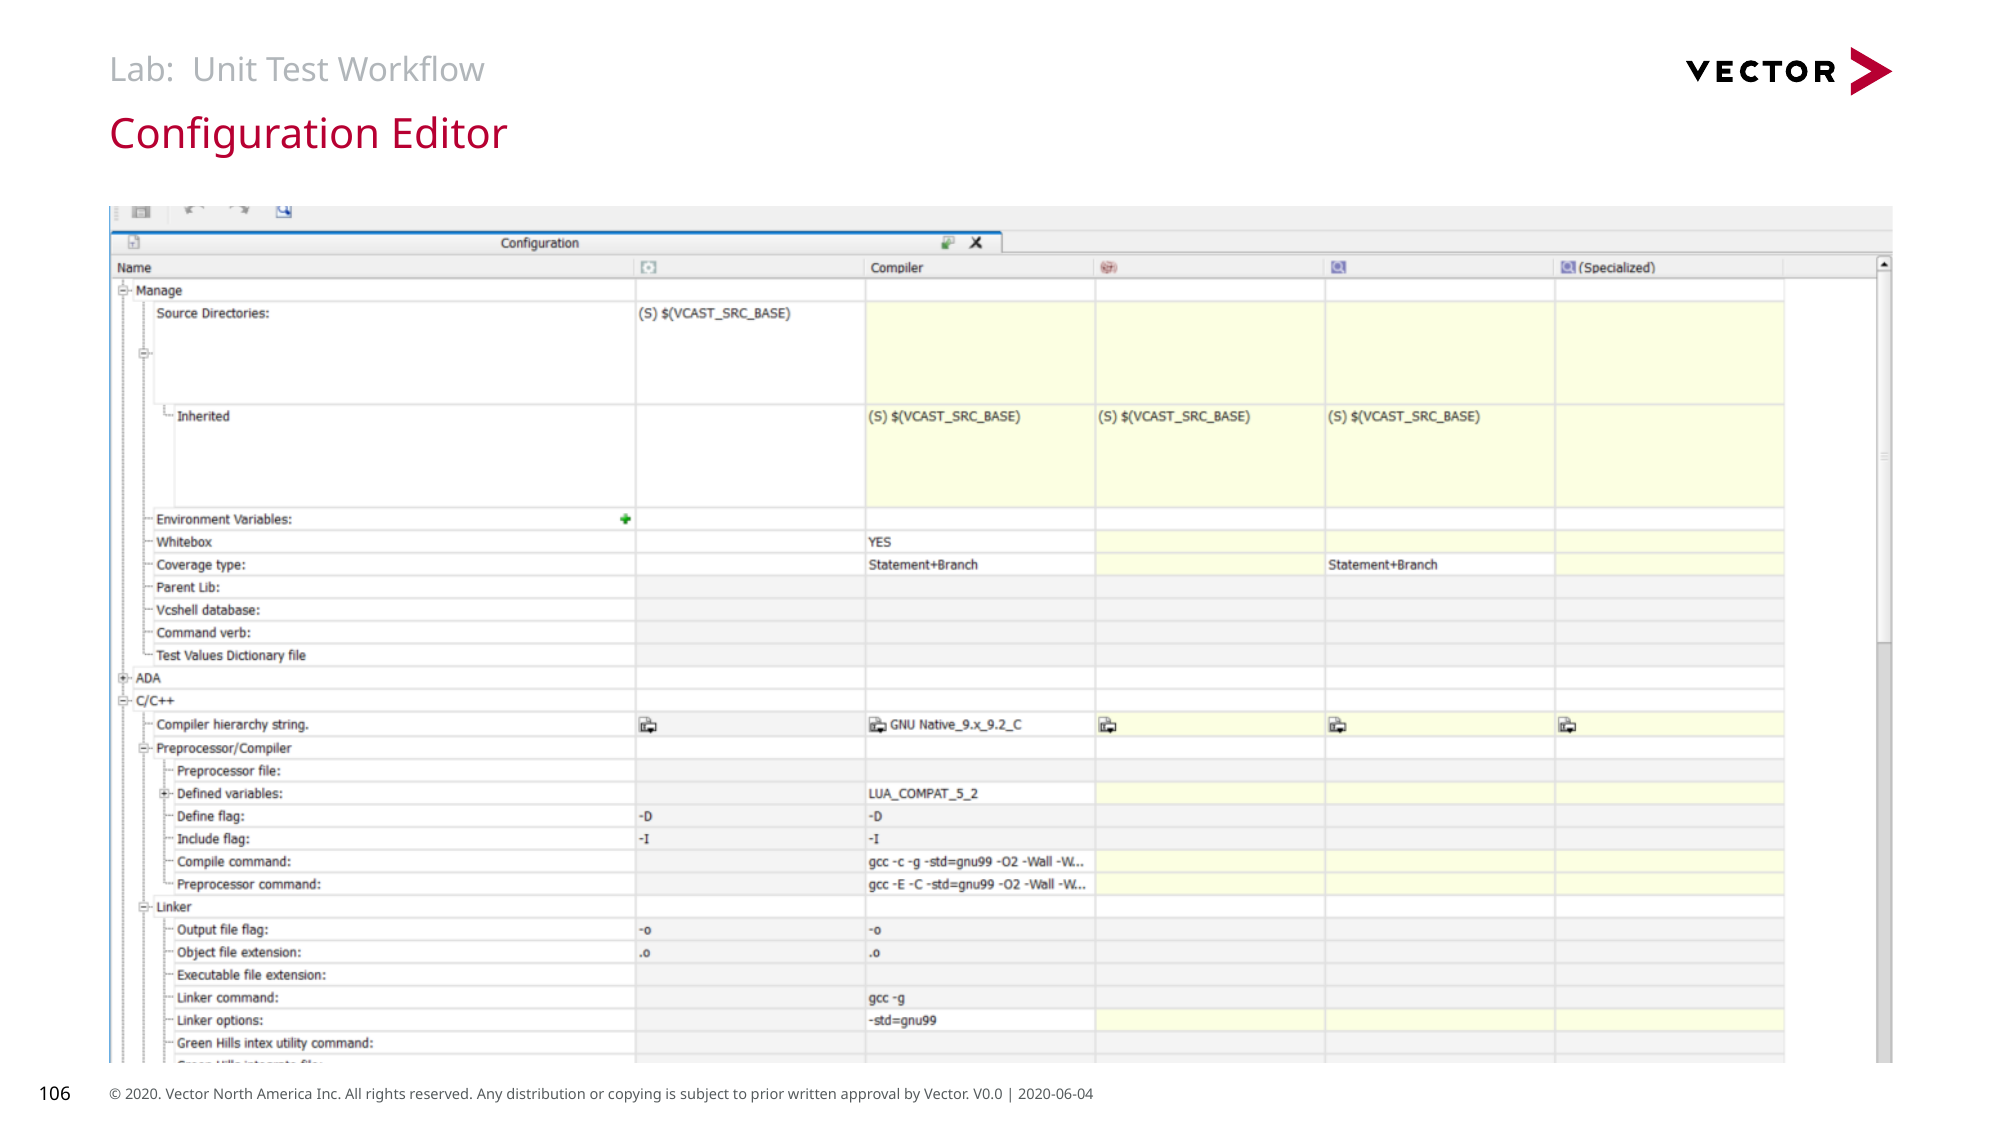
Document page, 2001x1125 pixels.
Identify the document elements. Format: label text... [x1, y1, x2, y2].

picture [109, 206, 1893, 1063]
title Lab: Unit Test Workflow [109, 41, 1577, 89]
list Configuration Editor [109, 103, 1577, 157]
